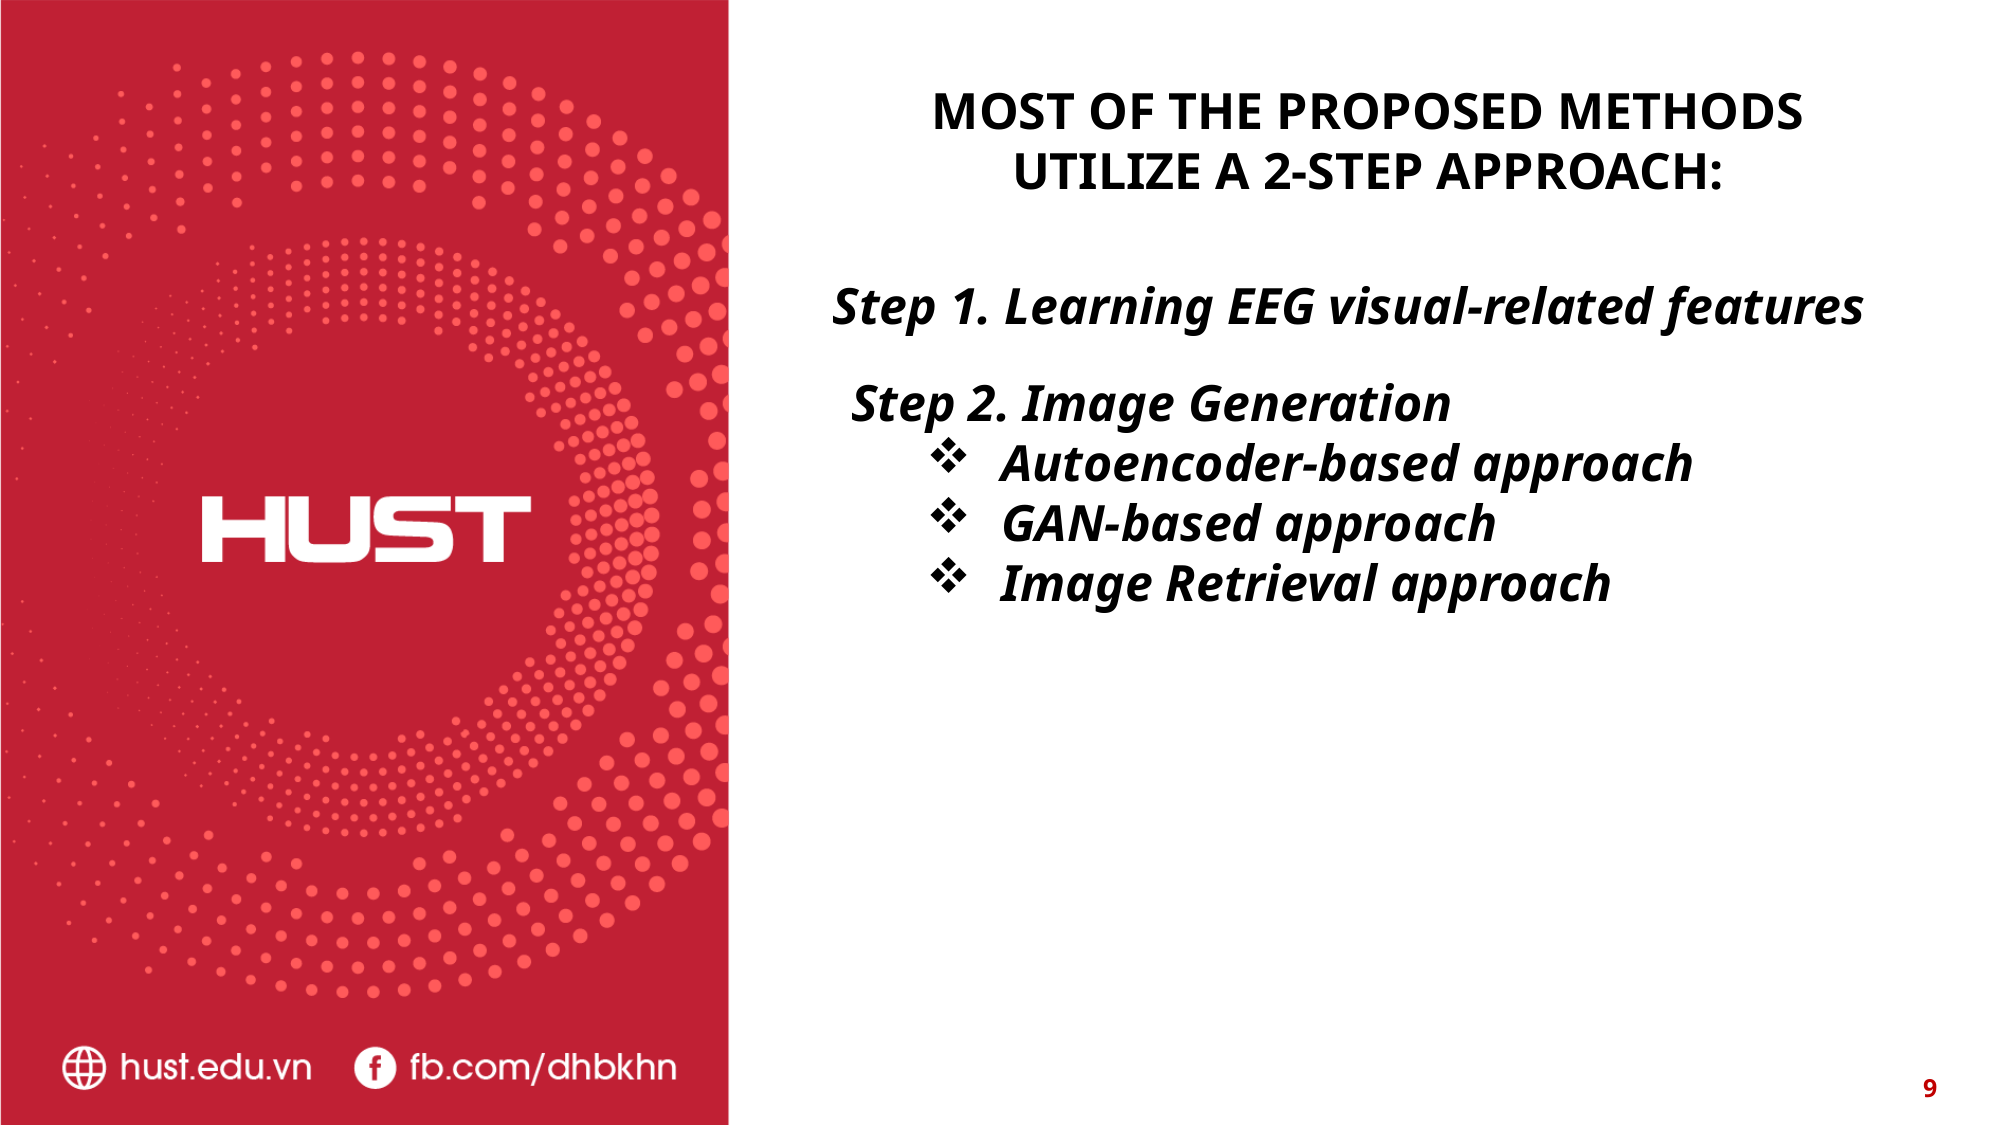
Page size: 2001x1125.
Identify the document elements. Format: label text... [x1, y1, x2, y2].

text_box MOST OF THE PROPOSED METHODS UTILIZE A 2-STEP APPROACH: [891, 72, 1845, 208]
text_box Step 2. Image Generation Autoencoder-based approach GAN-based approach Image Retrieval approach [836, 364, 1710, 620]
slide_number 9 [1502, 1065, 1953, 1125]
text_box Step 1. Learning EEG visual-related features [817, 267, 1881, 343]
picture [0, 0, 2001, 1125]
